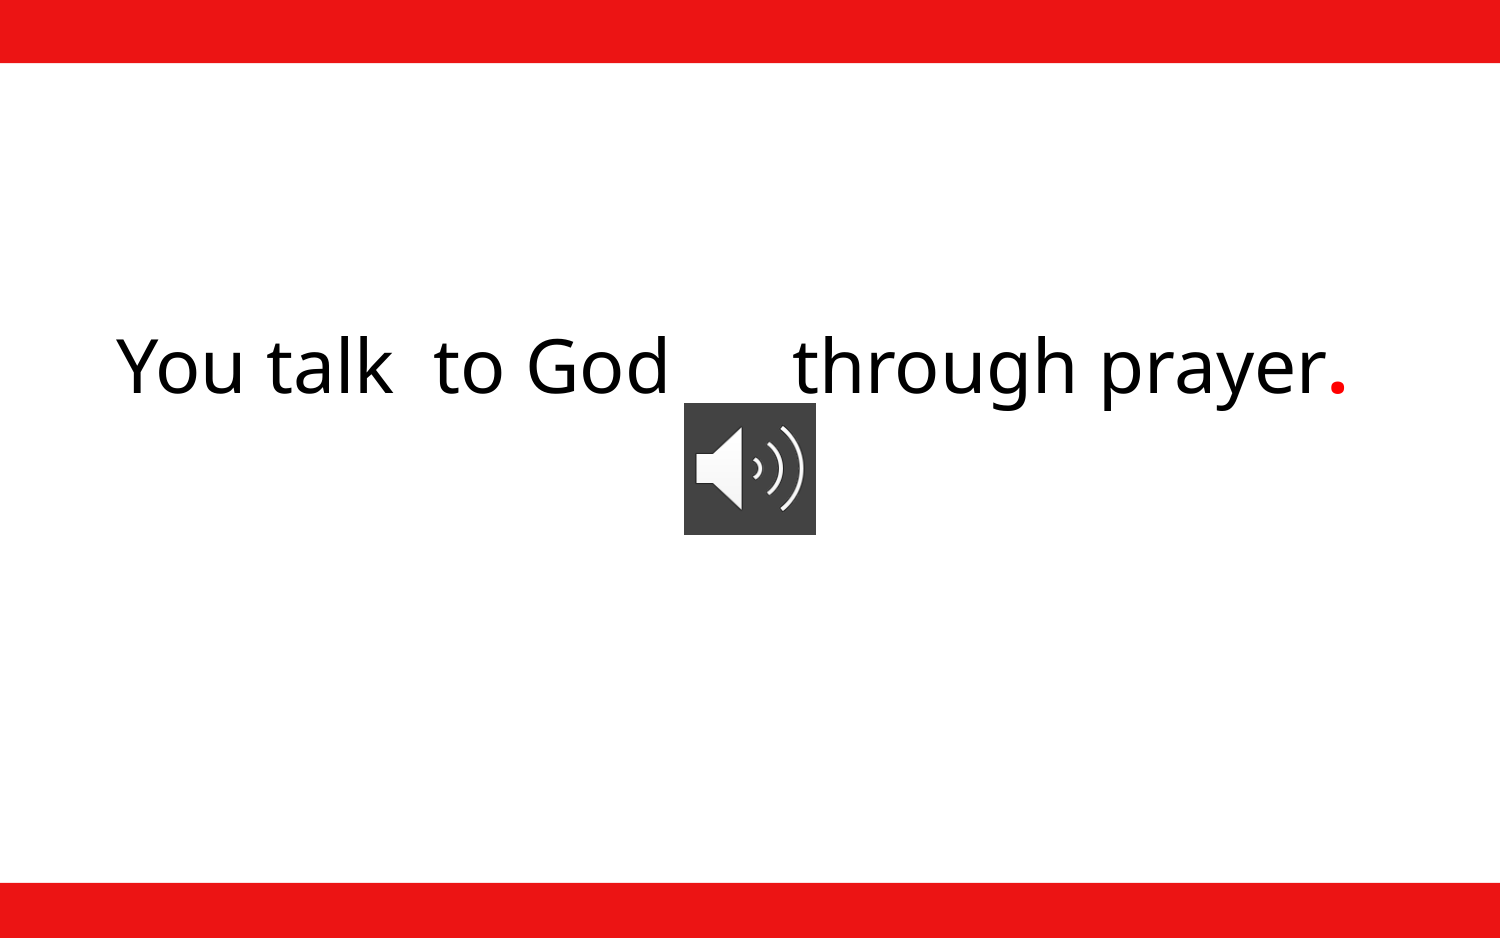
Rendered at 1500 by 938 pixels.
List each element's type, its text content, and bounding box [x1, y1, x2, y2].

text_box through prayer. [777, 265, 1460, 436]
text_box [0, 0, 1500, 64]
text_box You talk to God [101, 265, 750, 436]
text_box [0, 882, 1500, 938]
picture [683, 402, 817, 536]
